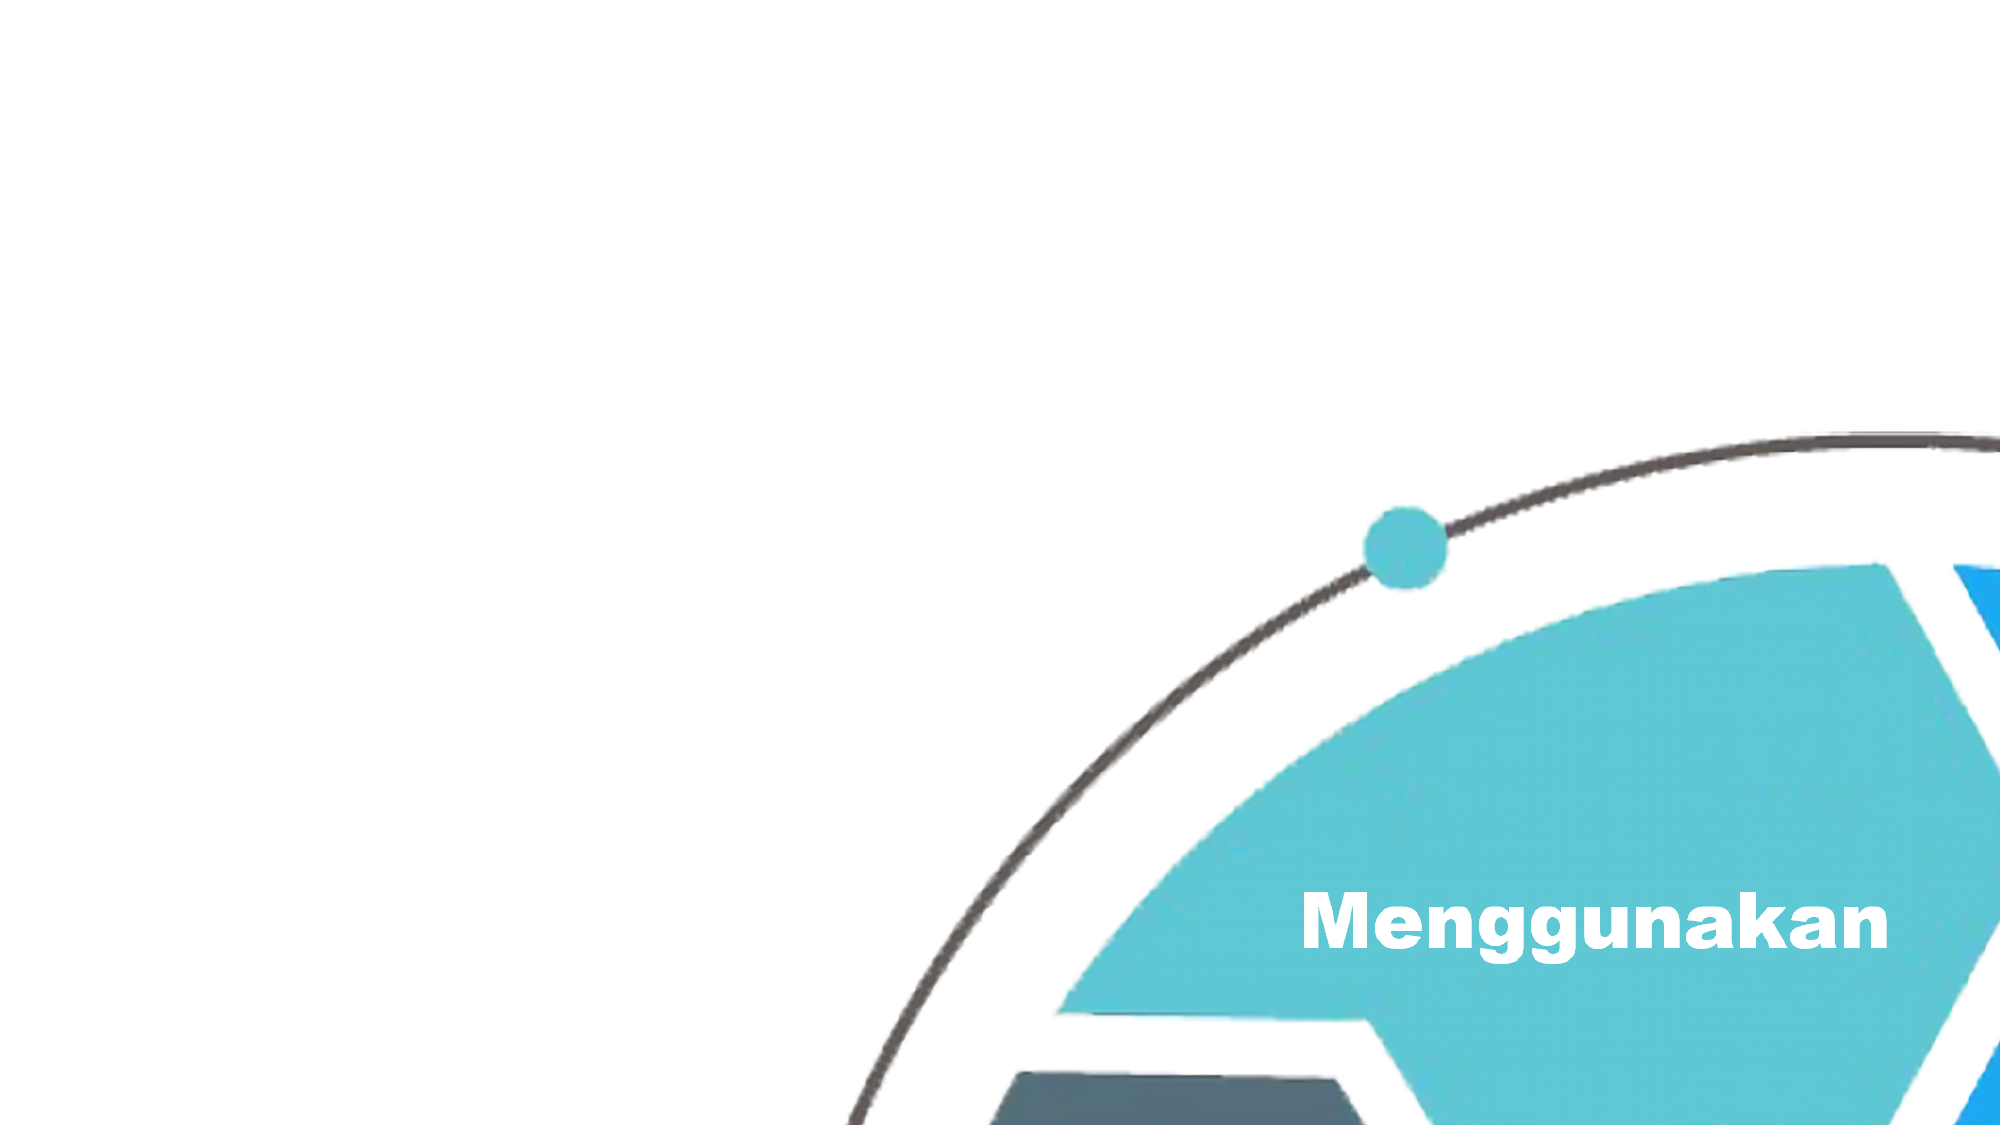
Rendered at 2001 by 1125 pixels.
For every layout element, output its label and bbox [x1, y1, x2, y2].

picture [715, 419, 2000, 1125]
